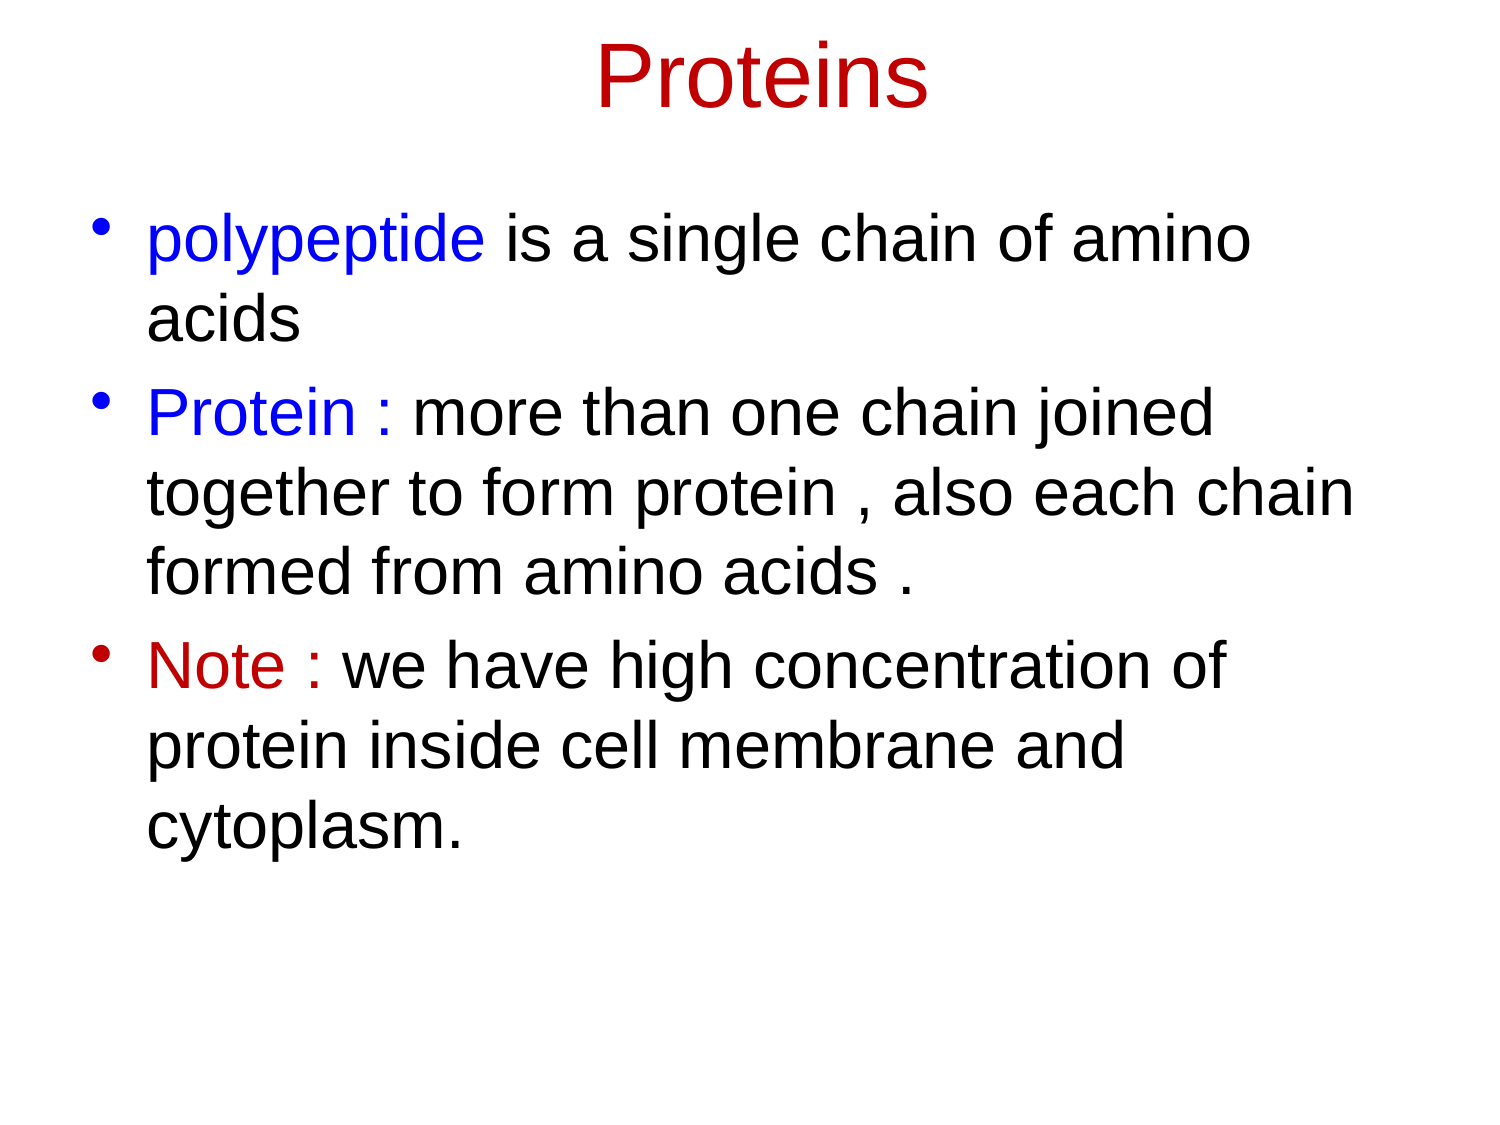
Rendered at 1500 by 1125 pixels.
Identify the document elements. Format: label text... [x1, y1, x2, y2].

title Proteins [87, 0, 1438, 143]
list polypeptide is a single chain of amino acids Protein : more than one chain joined together to form protein , also each chain formed from amino acids . Note : we have high concentration of protein inside cell membrane and cytoplasm. [75, 187, 1425, 930]
